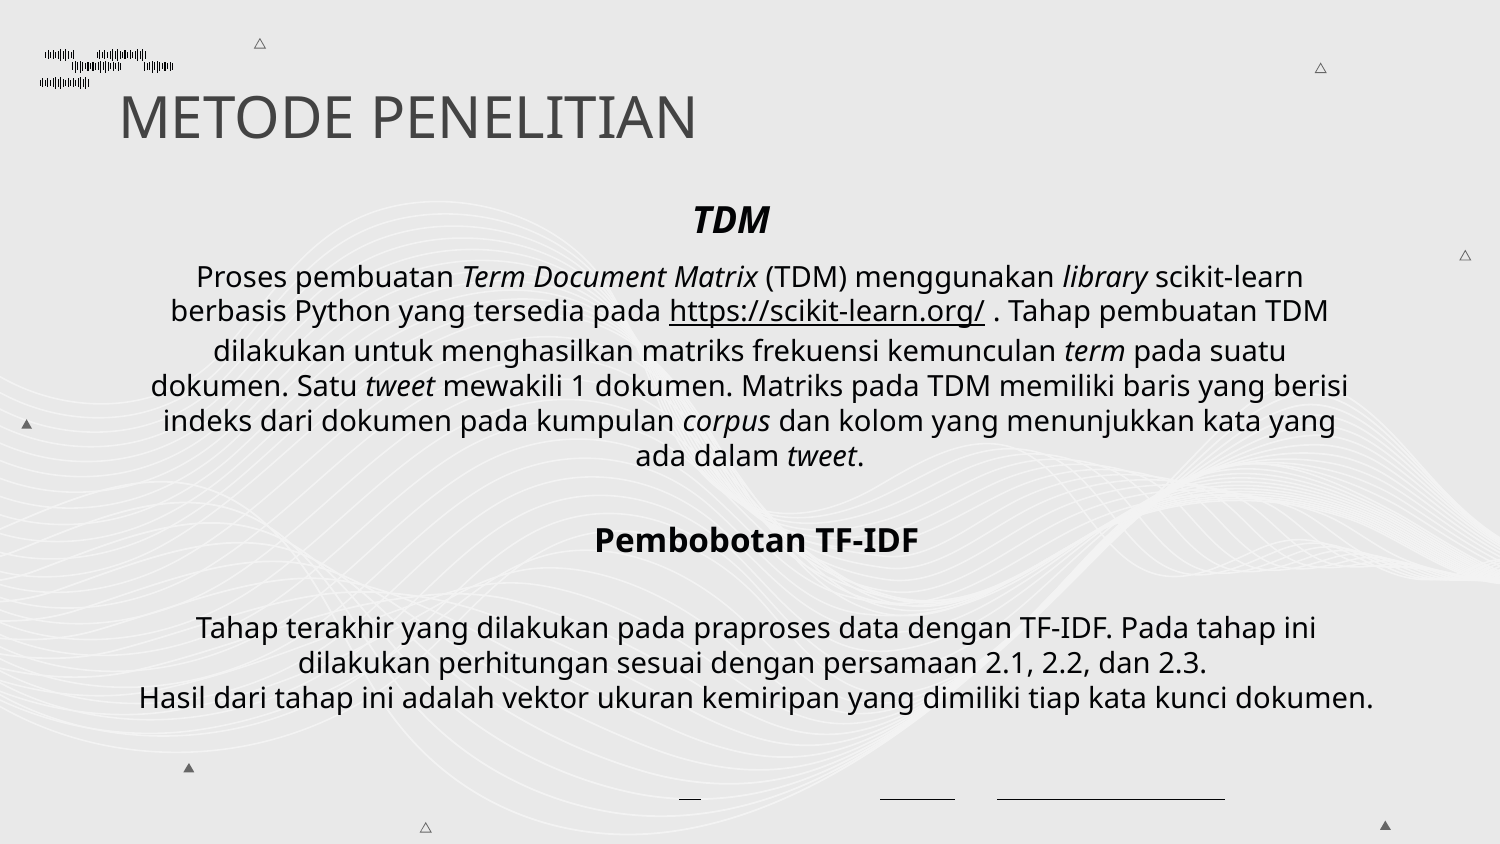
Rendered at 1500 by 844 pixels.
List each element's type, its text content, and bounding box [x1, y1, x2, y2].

text_box TDM [553, 171, 909, 266]
title METODE PENELITIAN [118, 68, 1382, 163]
subtitle Tahap terakhir yang dilakukan pada praproses data dengan TF-IDF. Pada tahap ini dilakukan perhitungan sesuai dengan persamaan 2.1, 2.2, dan 2.3. Hasil dari tahap ini adalah vektor ukuran kemiripan yang dimiliki tiap kata kunci dokumen. [131, 548, 1382, 777]
text_box Proses pembuatan Term Document Matrix (TDM) menggunakan library scikit-learn berbasis Python yang tersedia pada https://scikit-learn.org/ . Tahap pembuatan TDM dilakukan untuk menghasilkan matriks frekuensi kemunculan term pada suatu dokumen. Satu tweet mewakili 1 dokumen. Matriks pada TDM memiliki baris yang berisi indeks dari dokumen pada kumpulan corpus dan kolom yang menunjukkan kata yang ada dalam tweet. [140, 318, 1360, 413]
text_box Pembobotan TF-IDF [388, 492, 1126, 586]
